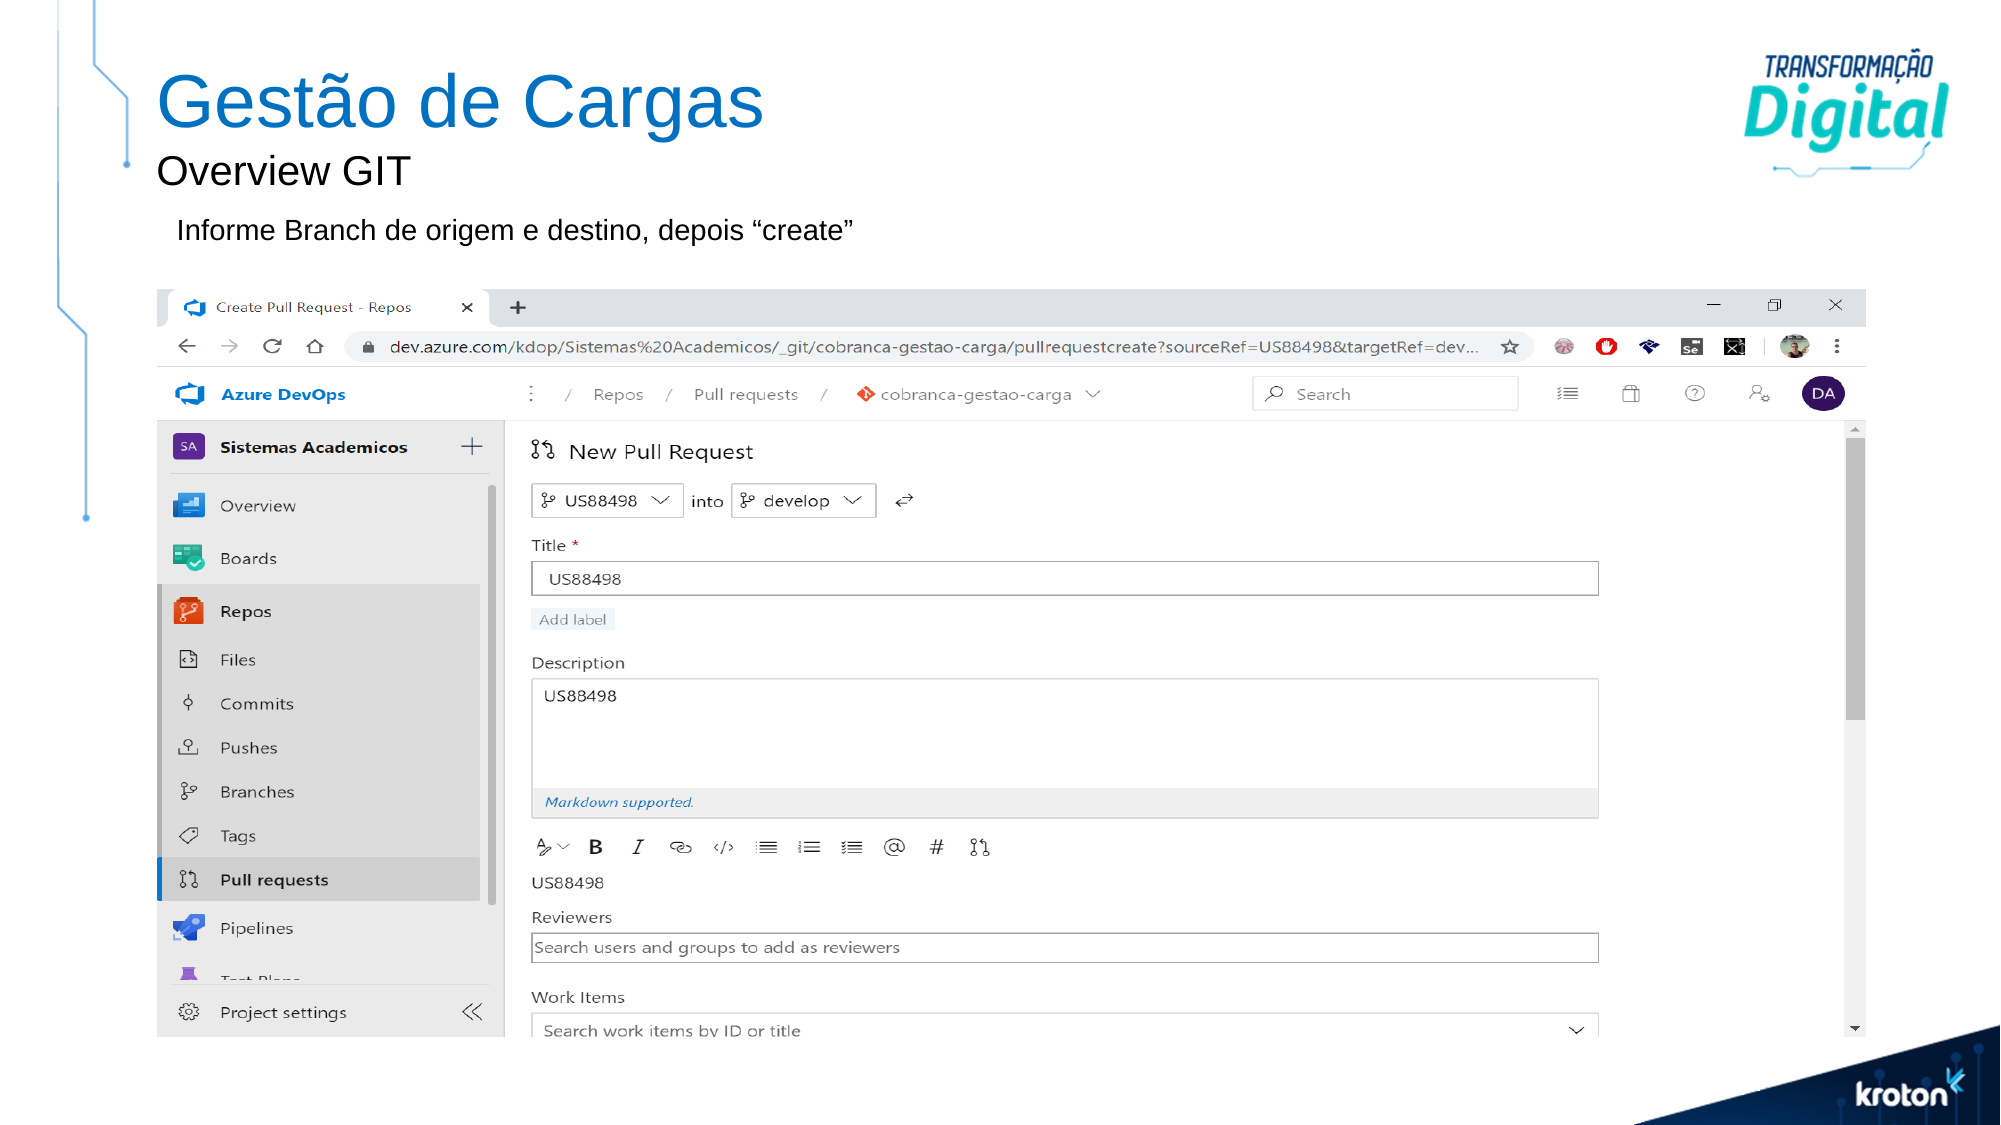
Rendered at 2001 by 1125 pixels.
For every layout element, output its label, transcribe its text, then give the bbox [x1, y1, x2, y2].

picture [0, 0, 2000, 1125]
text_box Informe Branch de origem e destino, depois “create” [161, 204, 870, 254]
text_box Overview GIT [141, 142, 1691, 203]
list Gestão de Cargas [141, 56, 1691, 142]
